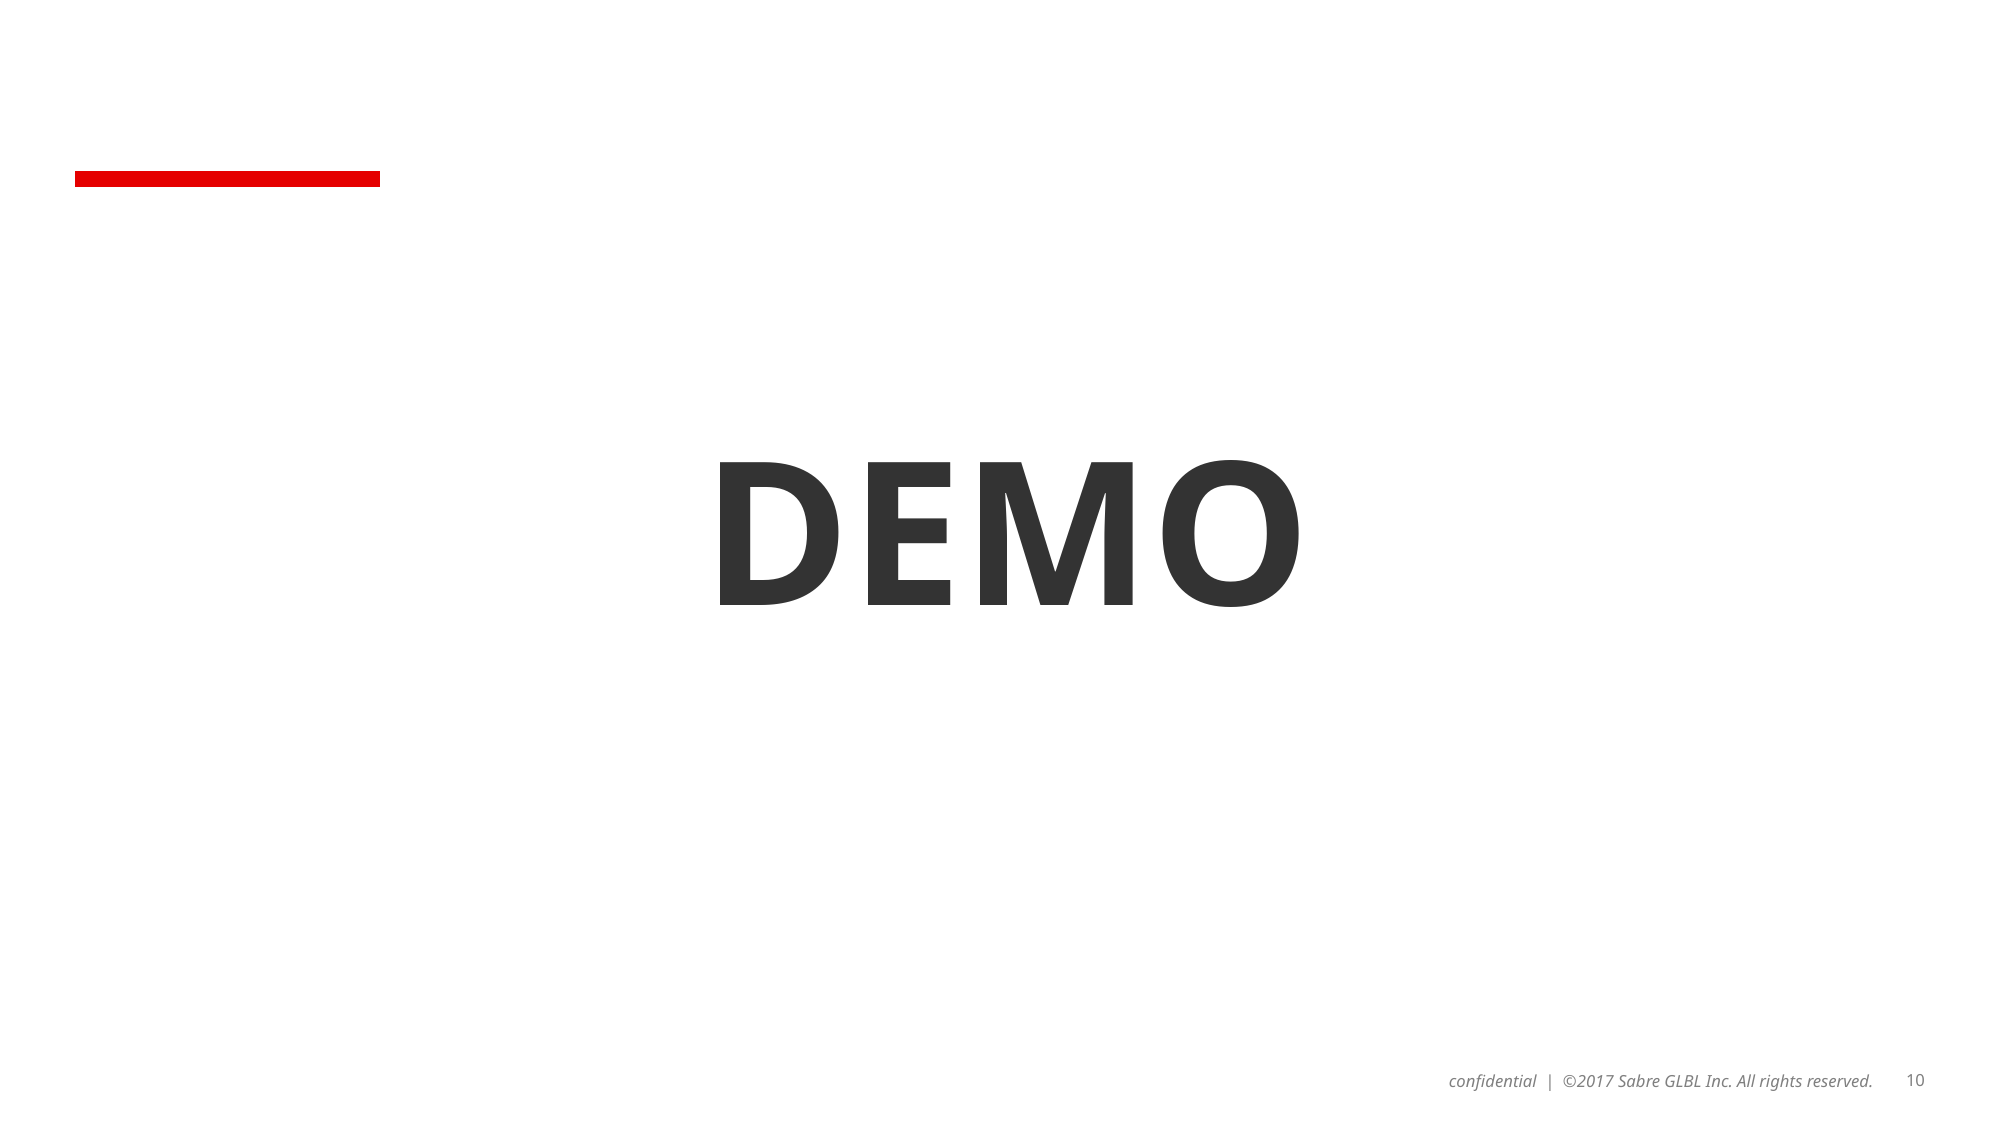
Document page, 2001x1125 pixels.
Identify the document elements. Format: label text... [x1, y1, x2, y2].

list DEMO [88, 433, 1925, 1014]
